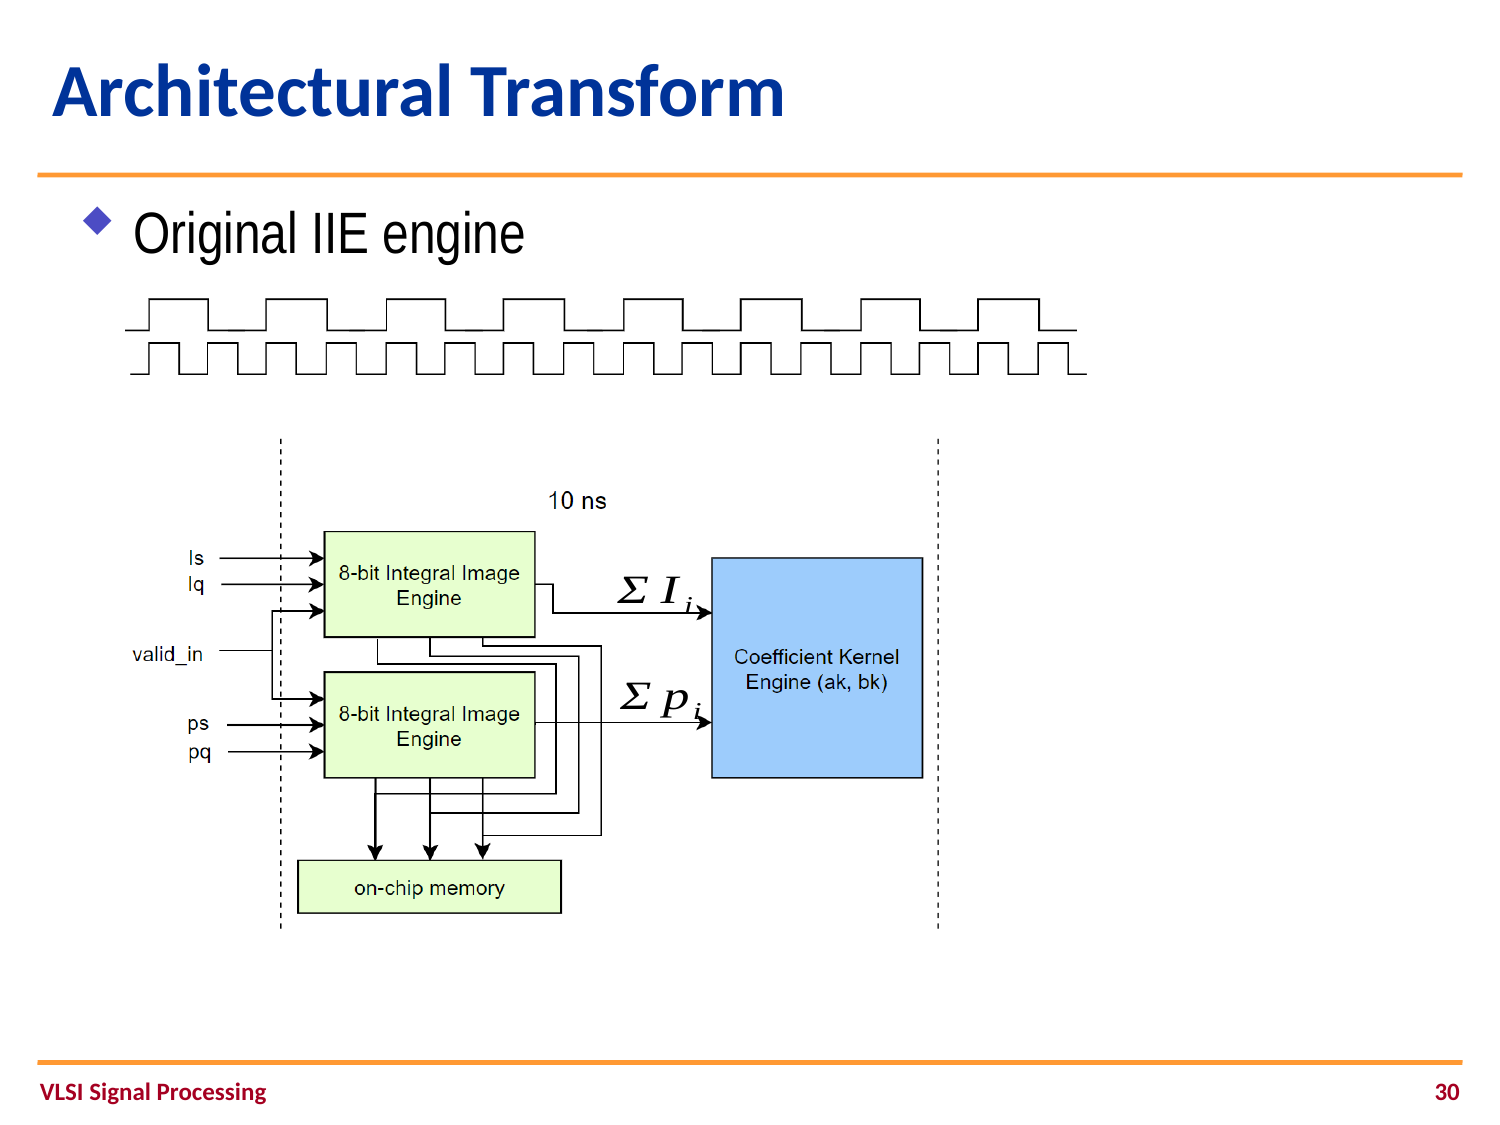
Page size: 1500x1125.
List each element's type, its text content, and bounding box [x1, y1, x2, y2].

picture [124, 292, 1087, 379]
list Original IIE engine [62, 187, 1438, 1038]
title Architectural Transform [37, 24, 1463, 163]
picture [124, 429, 945, 933]
slide_number 30 [1162, 1037, 1476, 1113]
footer VLSI Signal Processing [24, 1037, 501, 1113]
